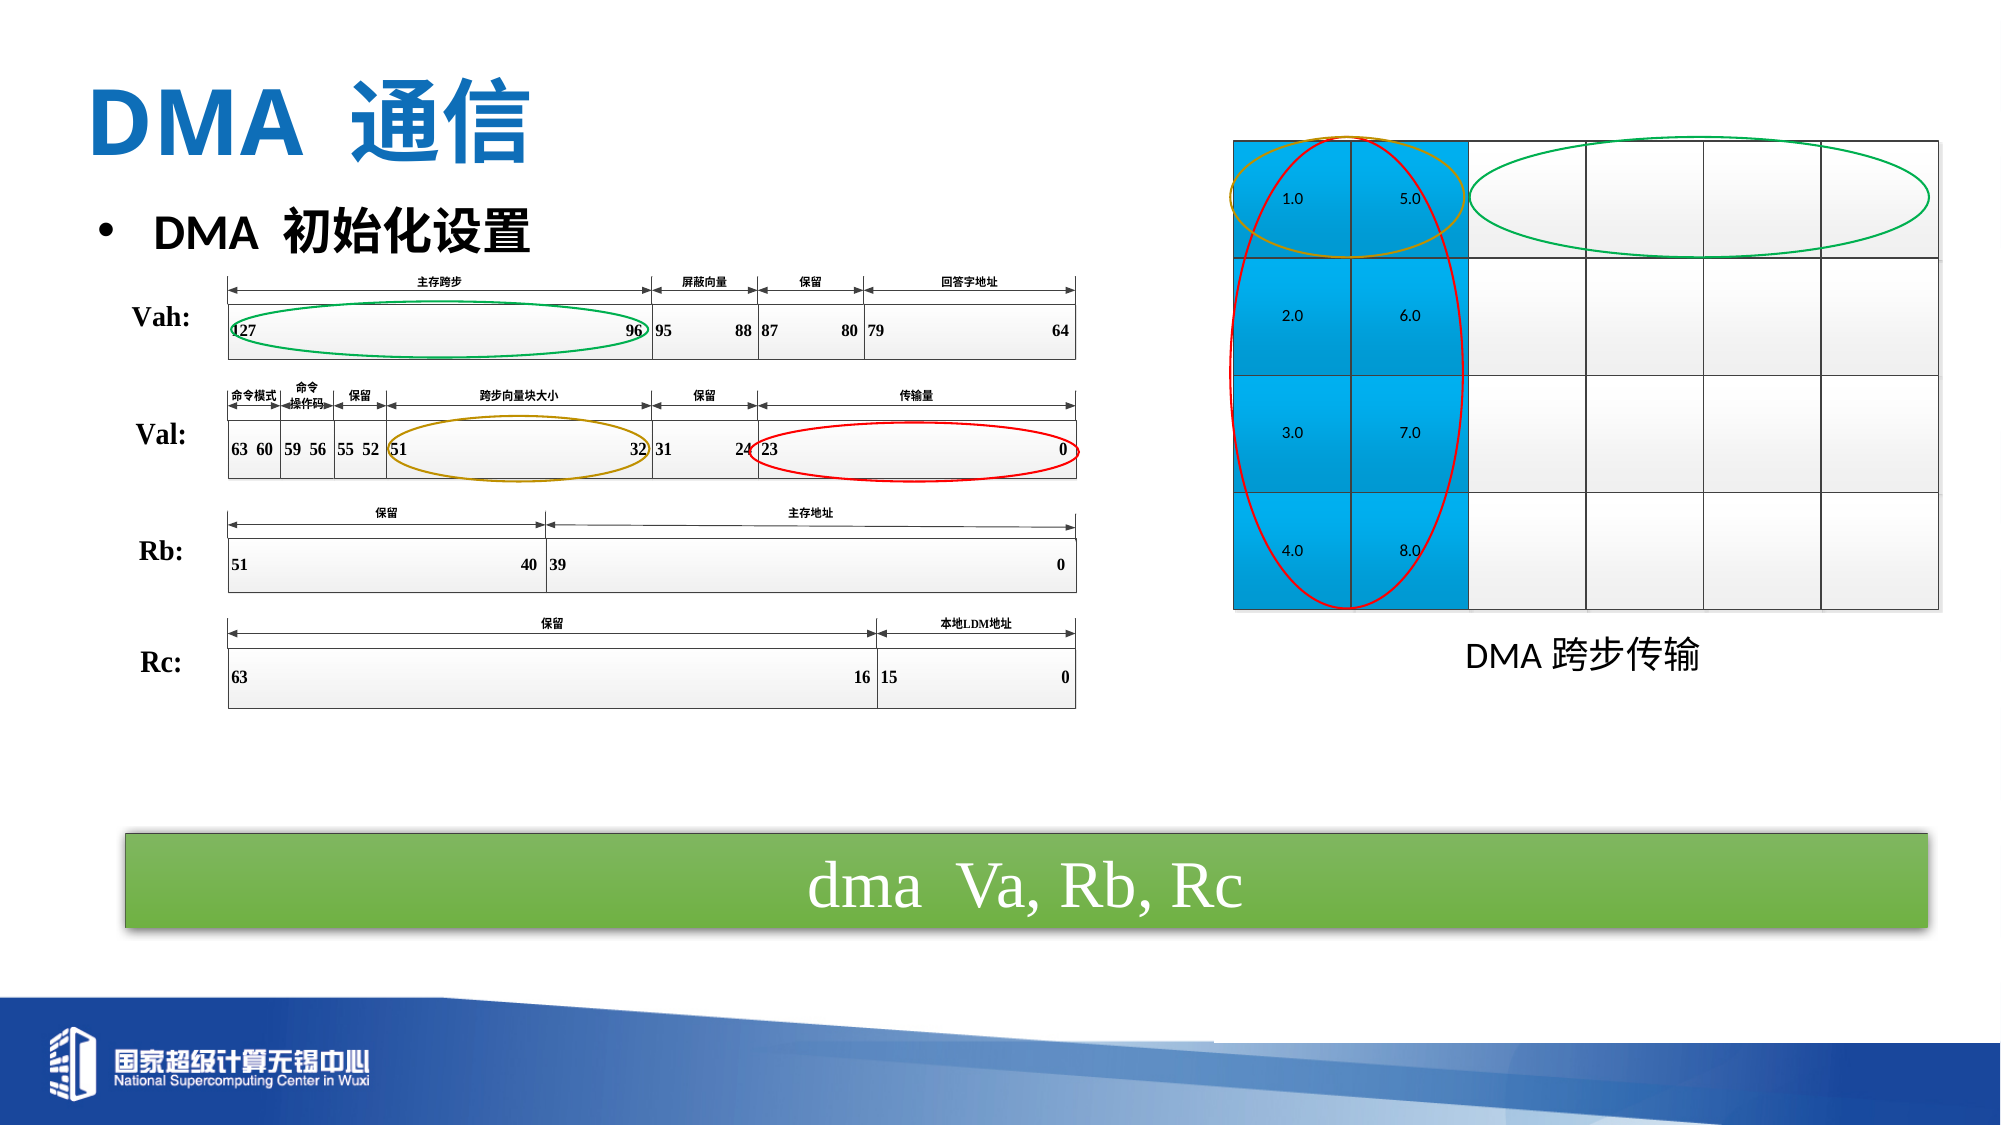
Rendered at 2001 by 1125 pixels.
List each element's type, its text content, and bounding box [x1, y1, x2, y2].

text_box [1230, 138, 1943, 613]
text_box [107, 608, 1105, 711]
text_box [107, 499, 1105, 595]
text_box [107, 267, 1105, 362]
picture [0, 0, 2001, 1125]
text_box DMA 通信 [70, 17, 1647, 235]
text_box DMA跨步传输 [1242, 623, 1925, 684]
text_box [107, 381, 1105, 482]
text_box dma Va, Rb, Rc [125, 833, 1928, 928]
text_box DMA 初始化设置 [82, 191, 1165, 267]
